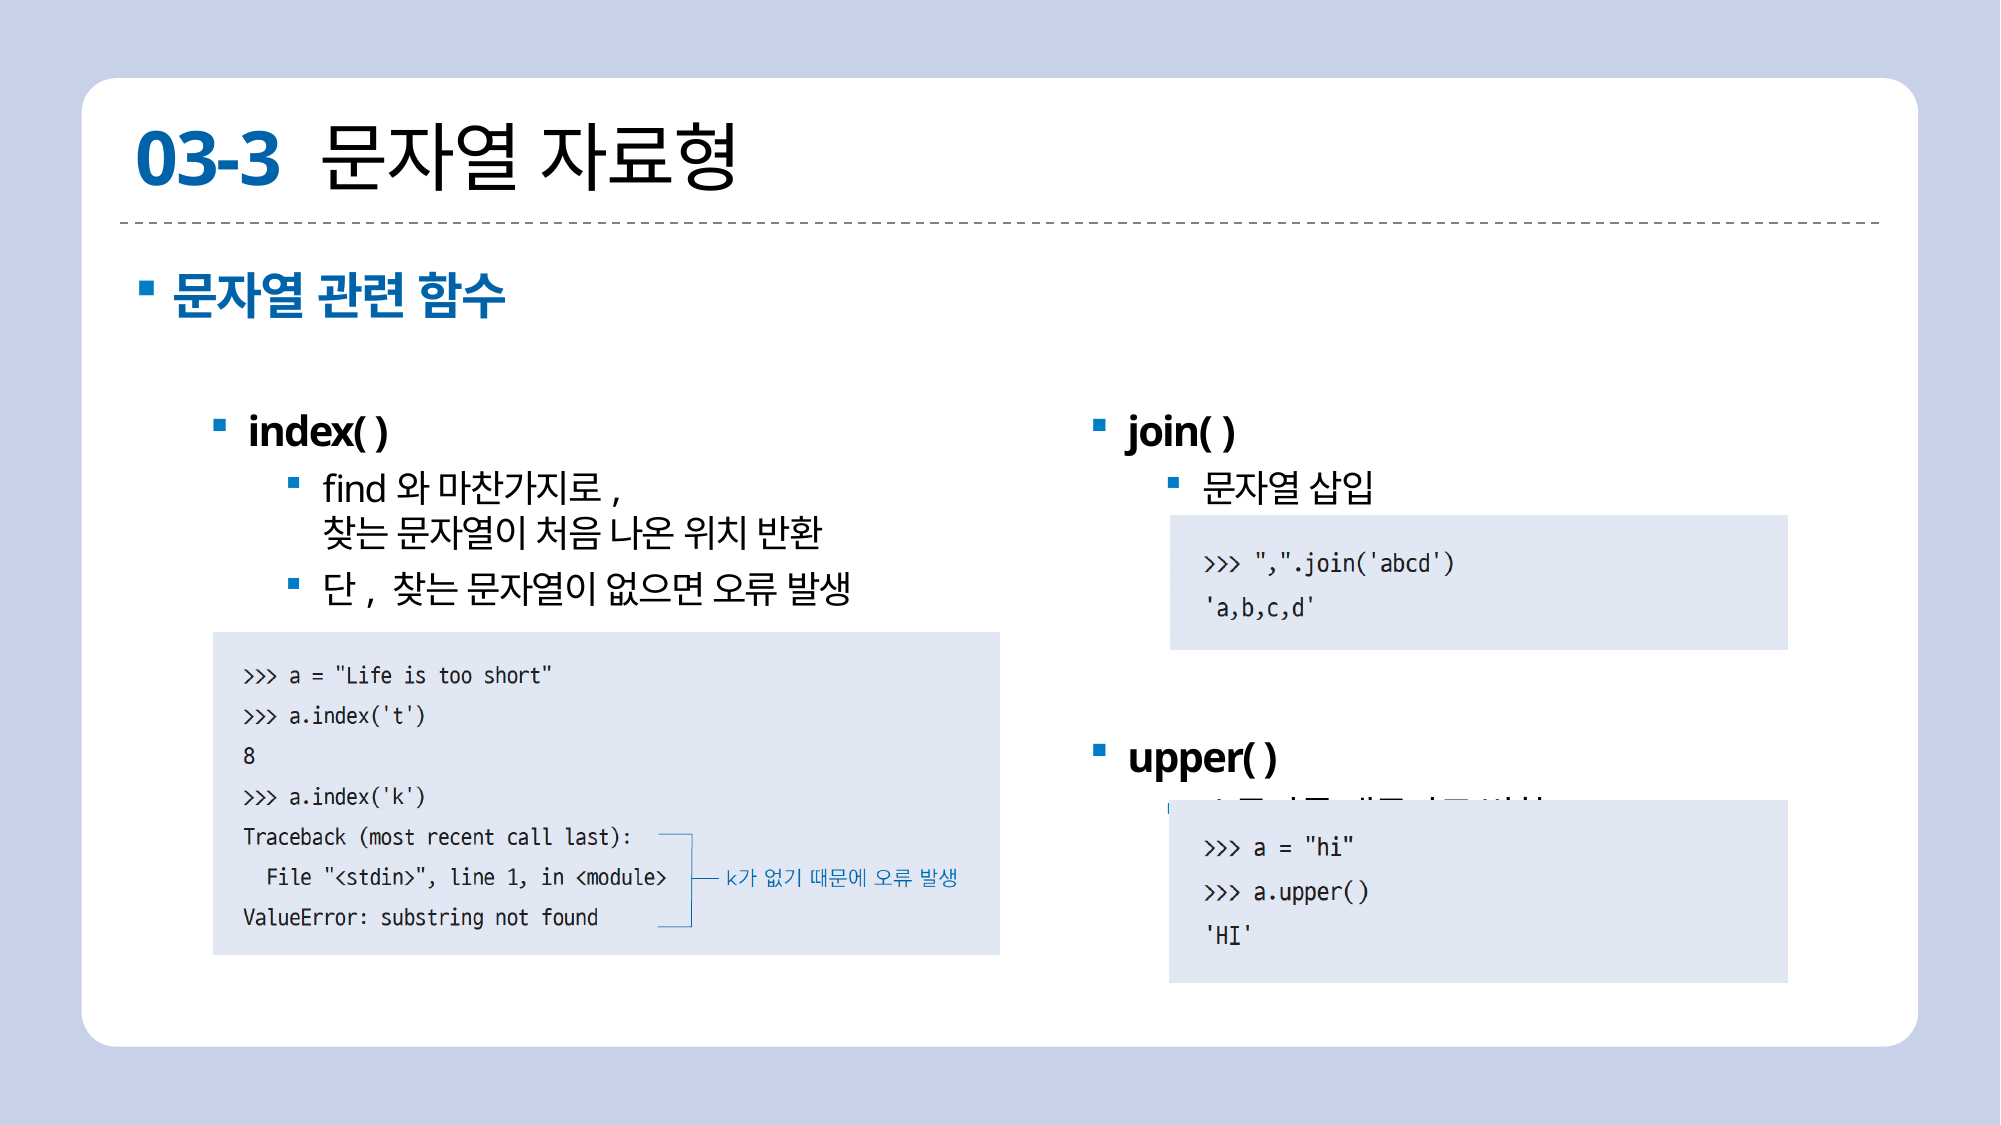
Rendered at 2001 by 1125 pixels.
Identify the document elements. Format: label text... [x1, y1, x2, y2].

title 03-3 문자열 자료형 [120, 109, 1880, 209]
picture [212, 632, 1000, 955]
picture [1169, 515, 1788, 650]
picture [1169, 799, 1788, 983]
list join( ) 문자열 삽입 upper( ) 소문자를 대문자로 변환 [999, 257, 1880, 1009]
list 문자열 관련 함수 index( ) find와 마찬가지로, 찾는 문자열이 처음 나온 위치 반환 단, 찾는 문자열이 없으면 오류 발생 [120, 257, 999, 1009]
